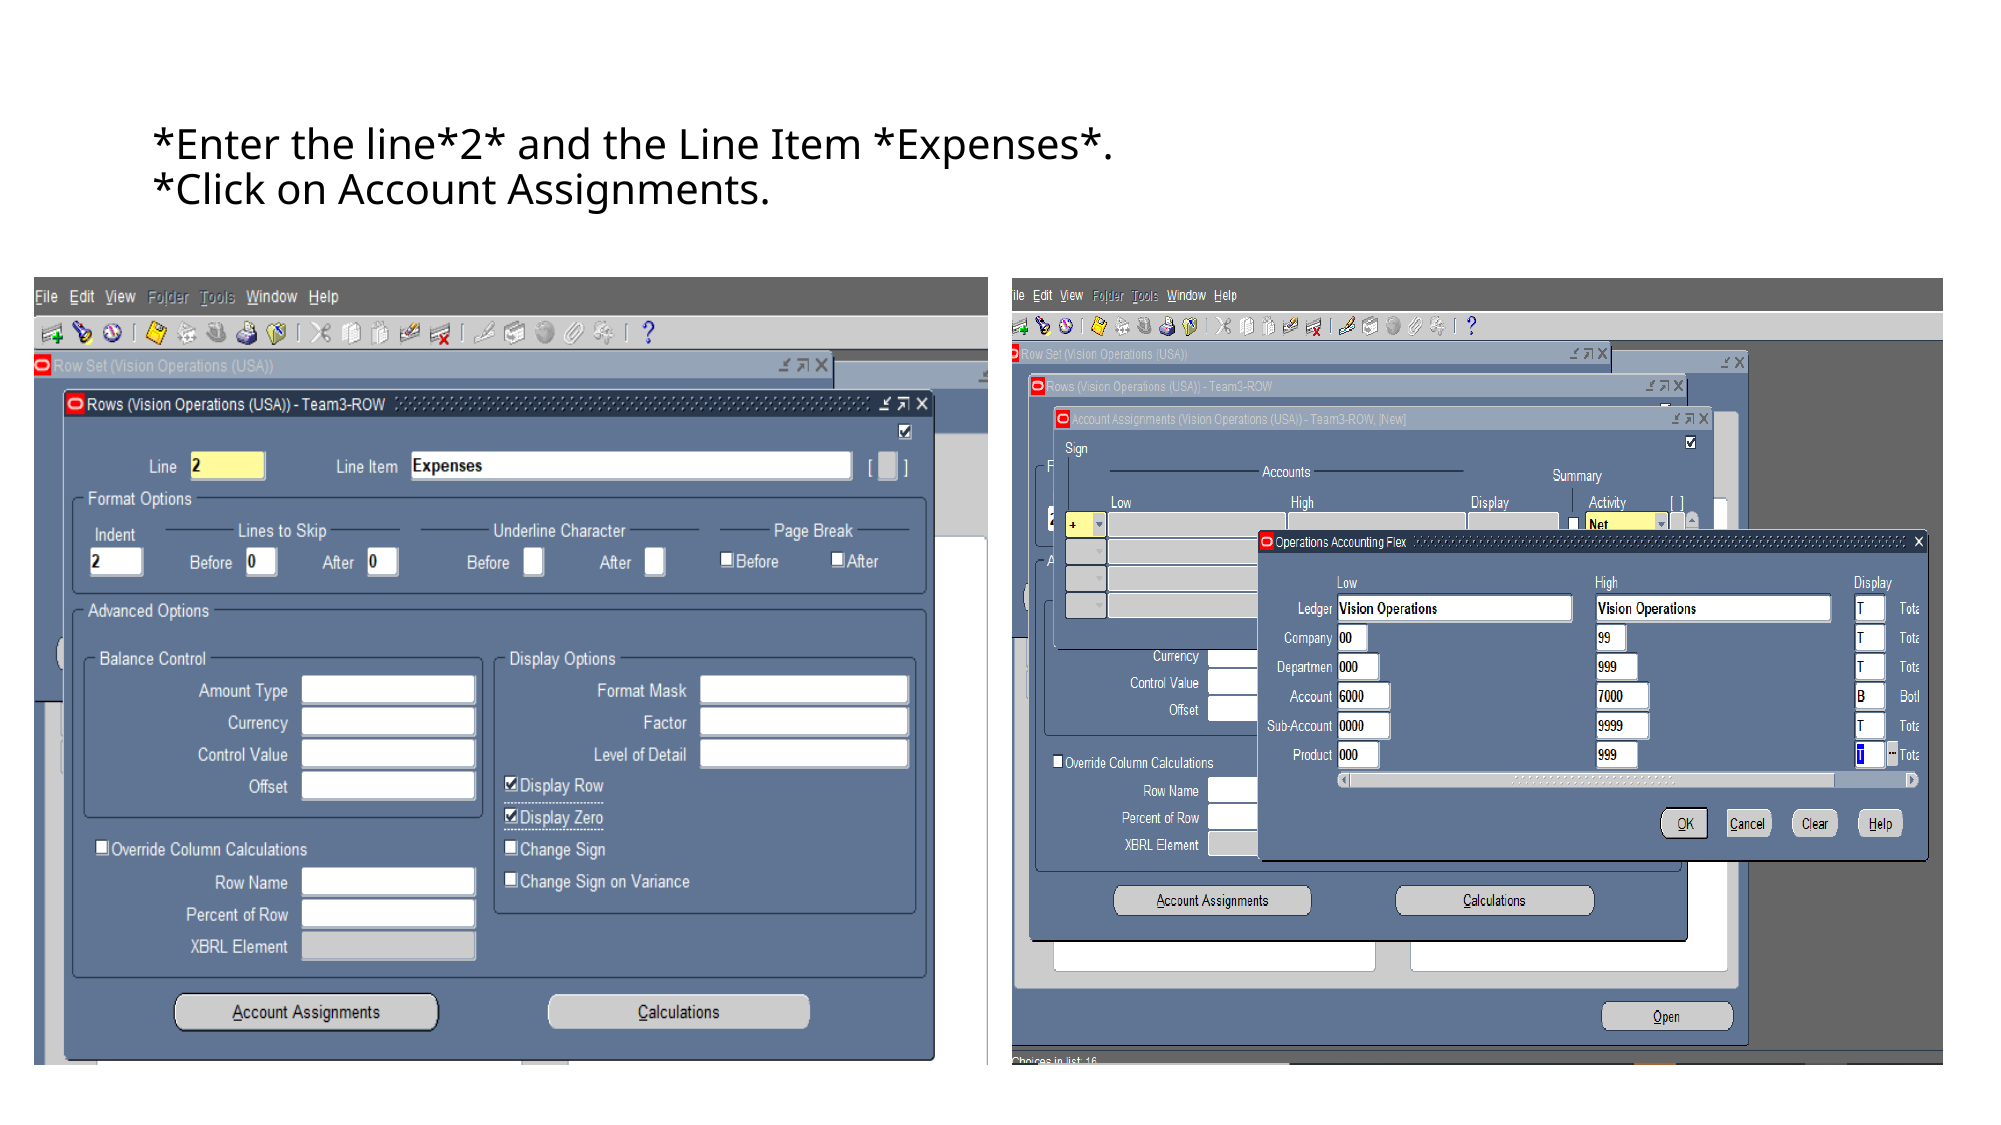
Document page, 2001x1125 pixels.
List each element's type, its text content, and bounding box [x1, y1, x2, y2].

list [34, 277, 988, 1066]
title *Enter the line*2* and the Line Item *Expenses*. *Click on Account Assignments. [137, 59, 1863, 278]
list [1012, 277, 1943, 1066]
